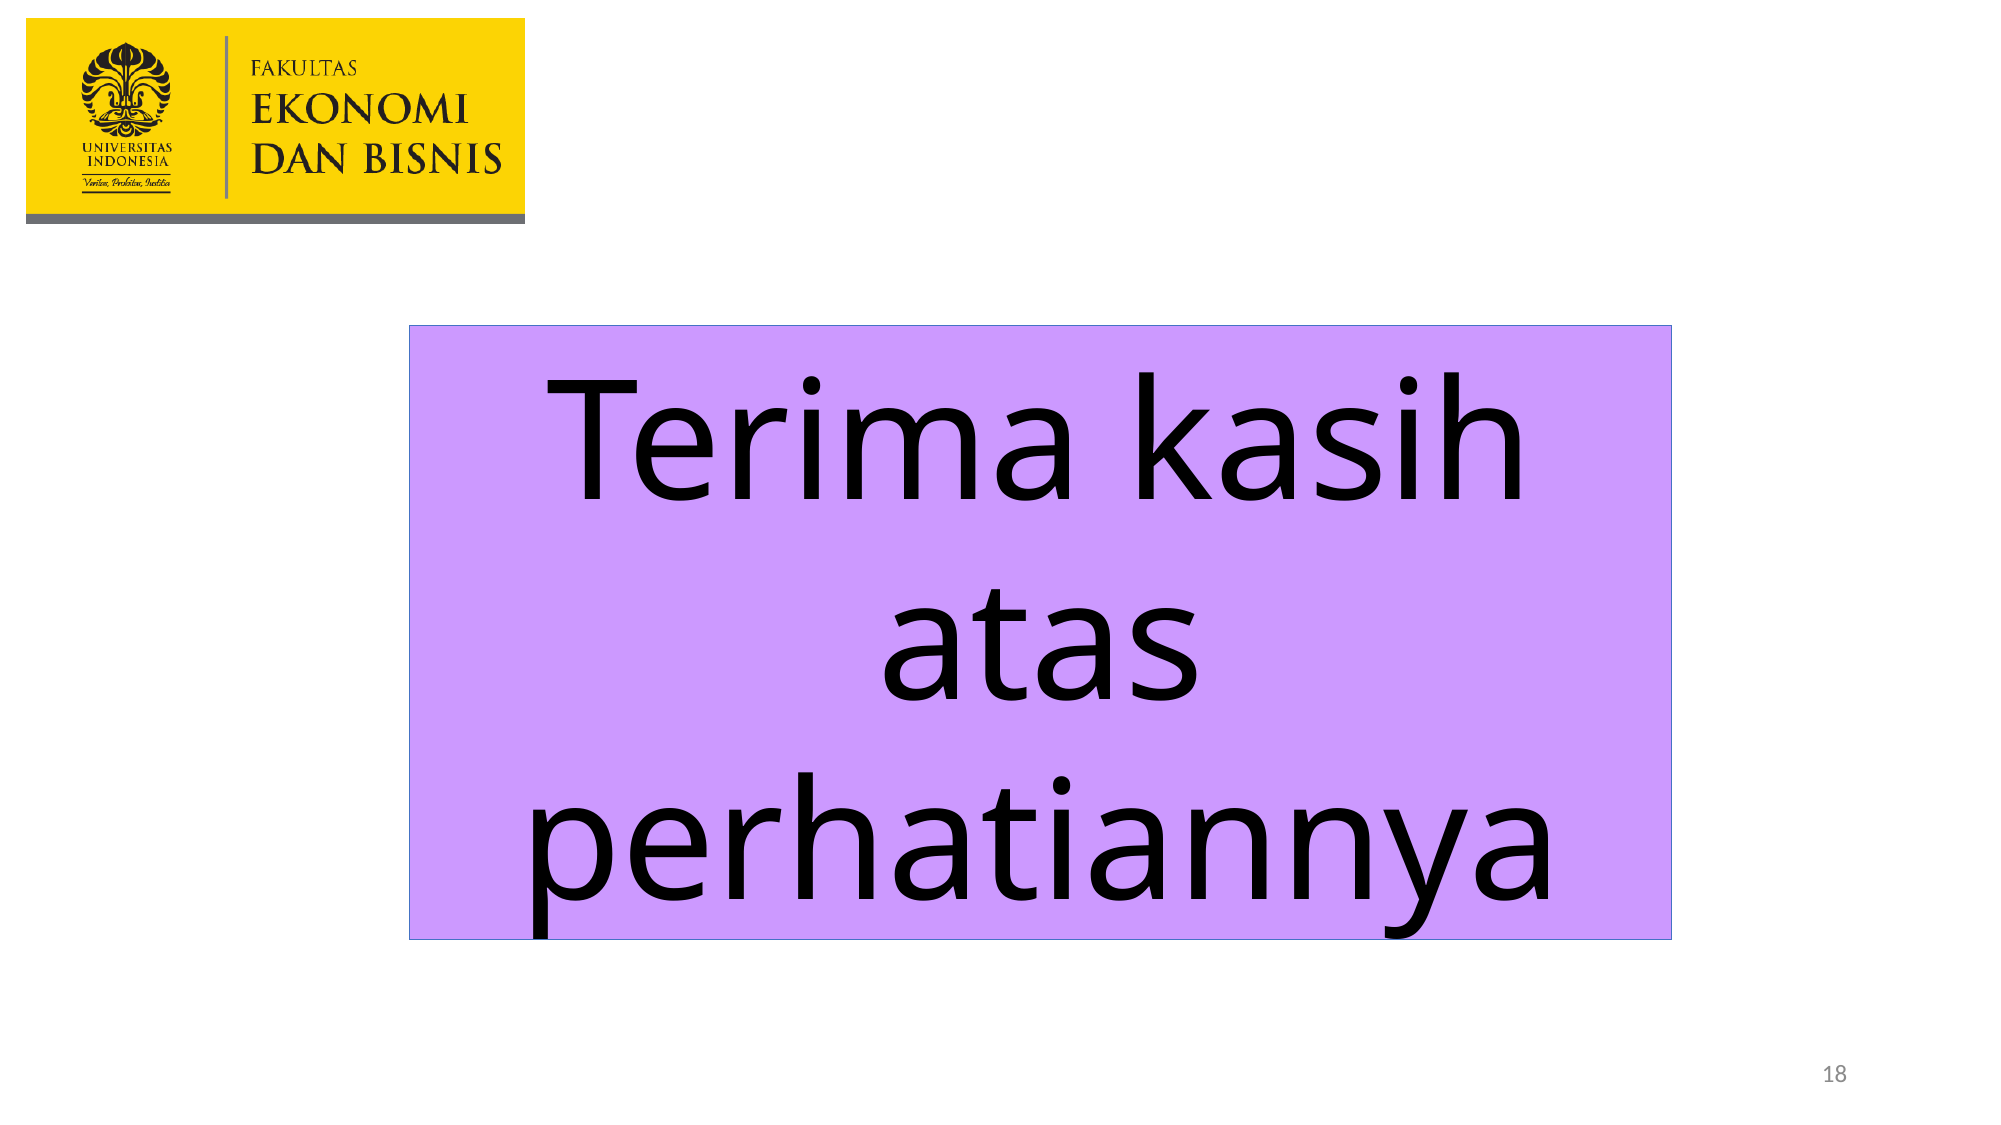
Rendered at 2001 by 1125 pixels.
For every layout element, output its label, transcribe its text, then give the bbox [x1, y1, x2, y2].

text_box Terima kasih atas perhatiannya [409, 325, 1672, 940]
picture [26, 18, 525, 224]
slide_number 18 [1412, 1042, 1863, 1103]
